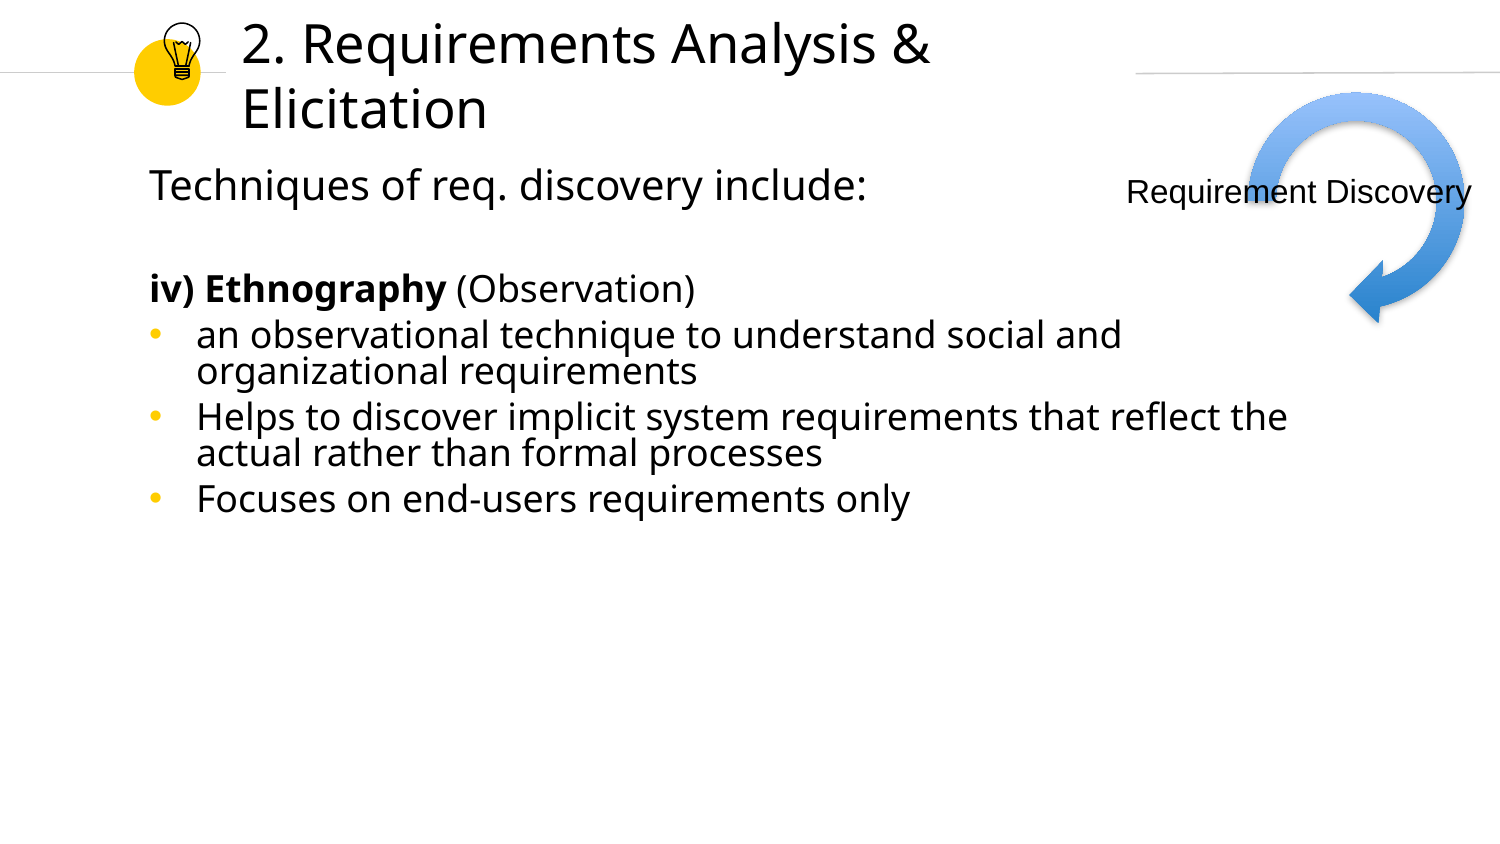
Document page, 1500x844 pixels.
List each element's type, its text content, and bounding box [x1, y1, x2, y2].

title 2. Requirements Analysis & Elicitation [226, 38, 1136, 110]
text_box [1263, 92, 1450, 146]
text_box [1060, 148, 1474, 237]
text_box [164, 22, 200, 80]
text_box [1349, 246, 1455, 324]
list Techniques of req. discovery include: iv) Ethnography (Observation) an observational technique to understand social and organizational requirements Helps to discover implicit system requirements that reflect the actual rather than formal processes Focuses on end-users requirements only [134, 153, 1344, 776]
